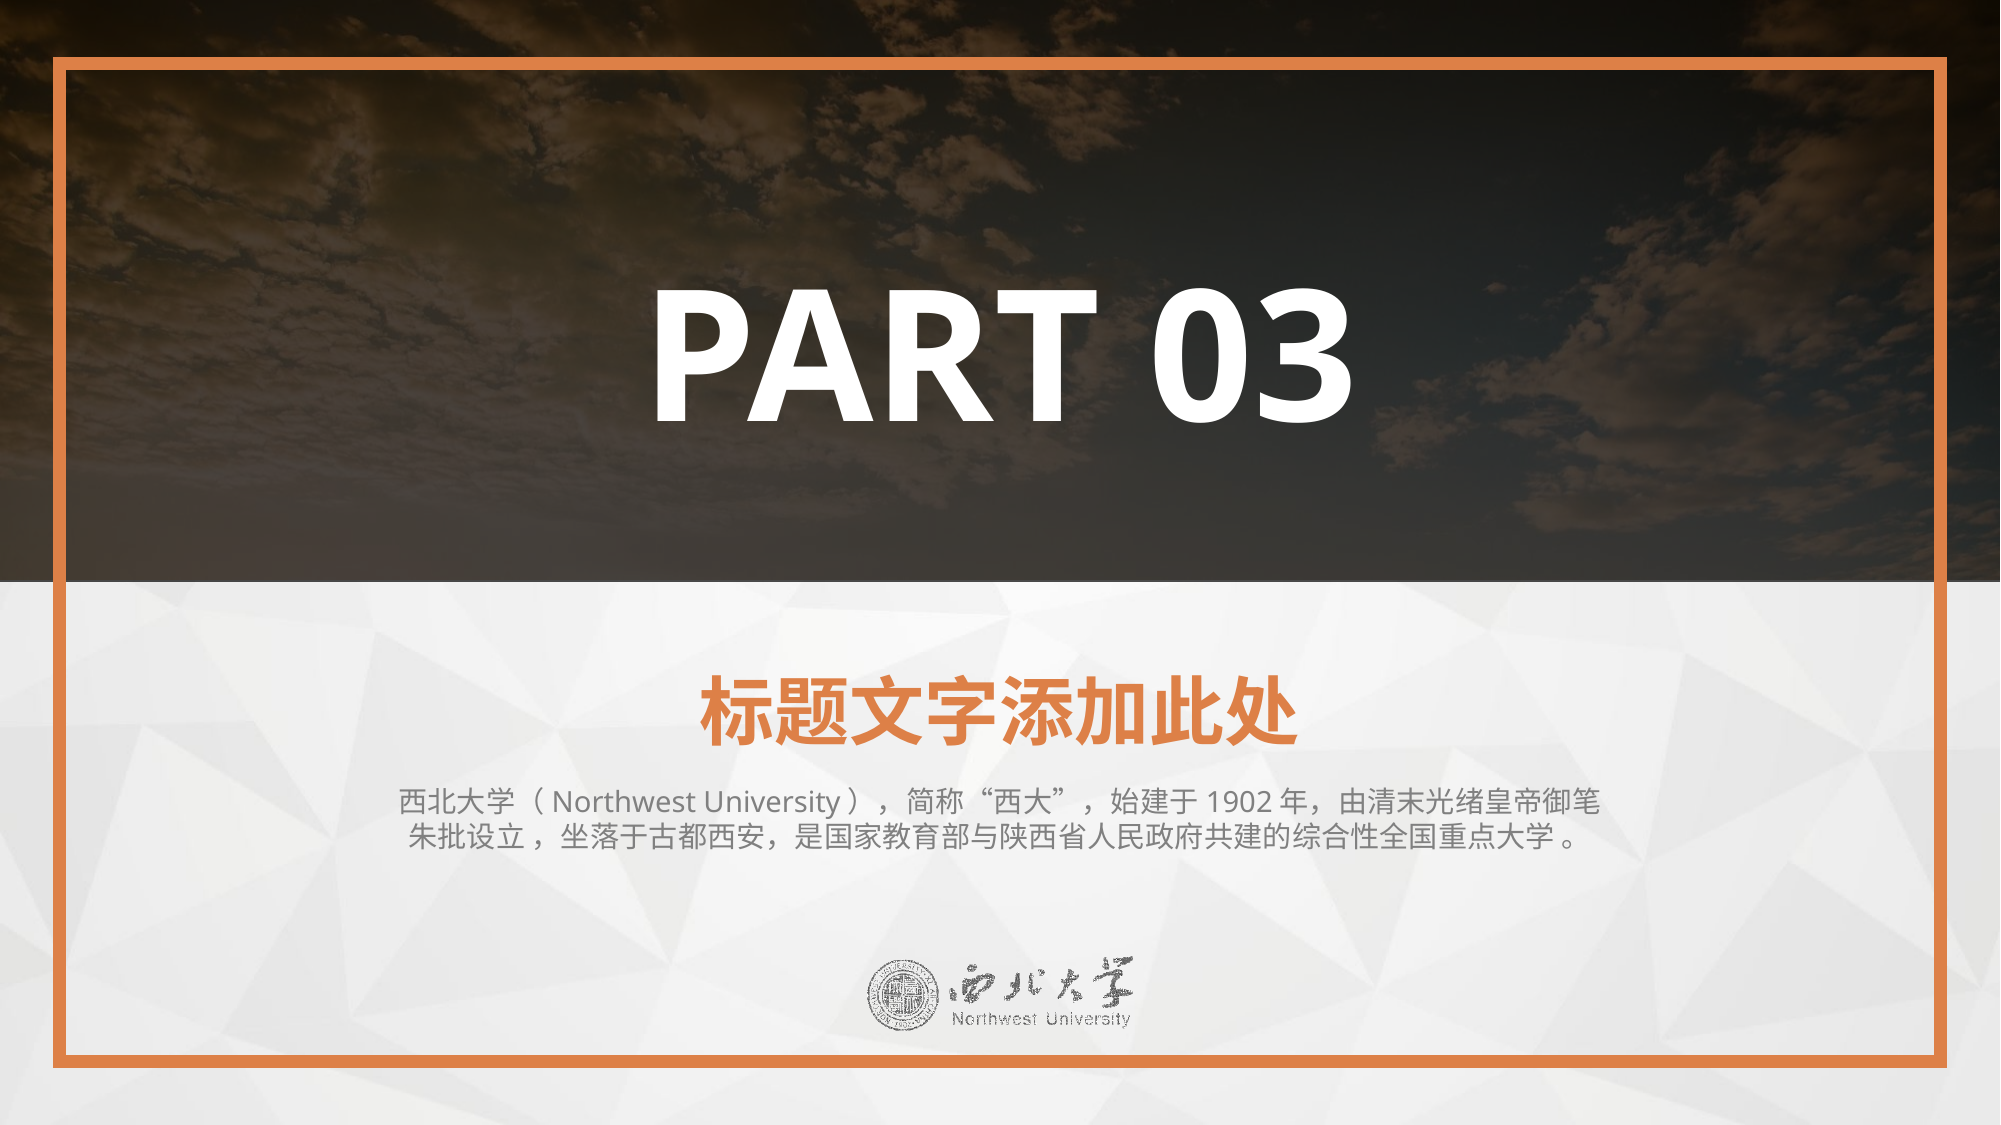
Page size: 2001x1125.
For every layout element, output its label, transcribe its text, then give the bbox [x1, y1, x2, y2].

picture [0, 583, 2000, 1125]
picture [867, 956, 1133, 1031]
text_box PART 03 [626, 230, 1374, 466]
text_box [58, 62, 1941, 1062]
text_box [0, 0, 2000, 583]
text_box 标题文字添加此处 [685, 657, 1315, 762]
text_box 西北大学（Northwest University），简称“西大”，始建于1902年，由清末光绪皇帝御笔朱批设立 ，坐落于古都西安，是国家教育部与陕西省人民政府共建的综合性全国重点大学 。 [379, 775, 1621, 861]
